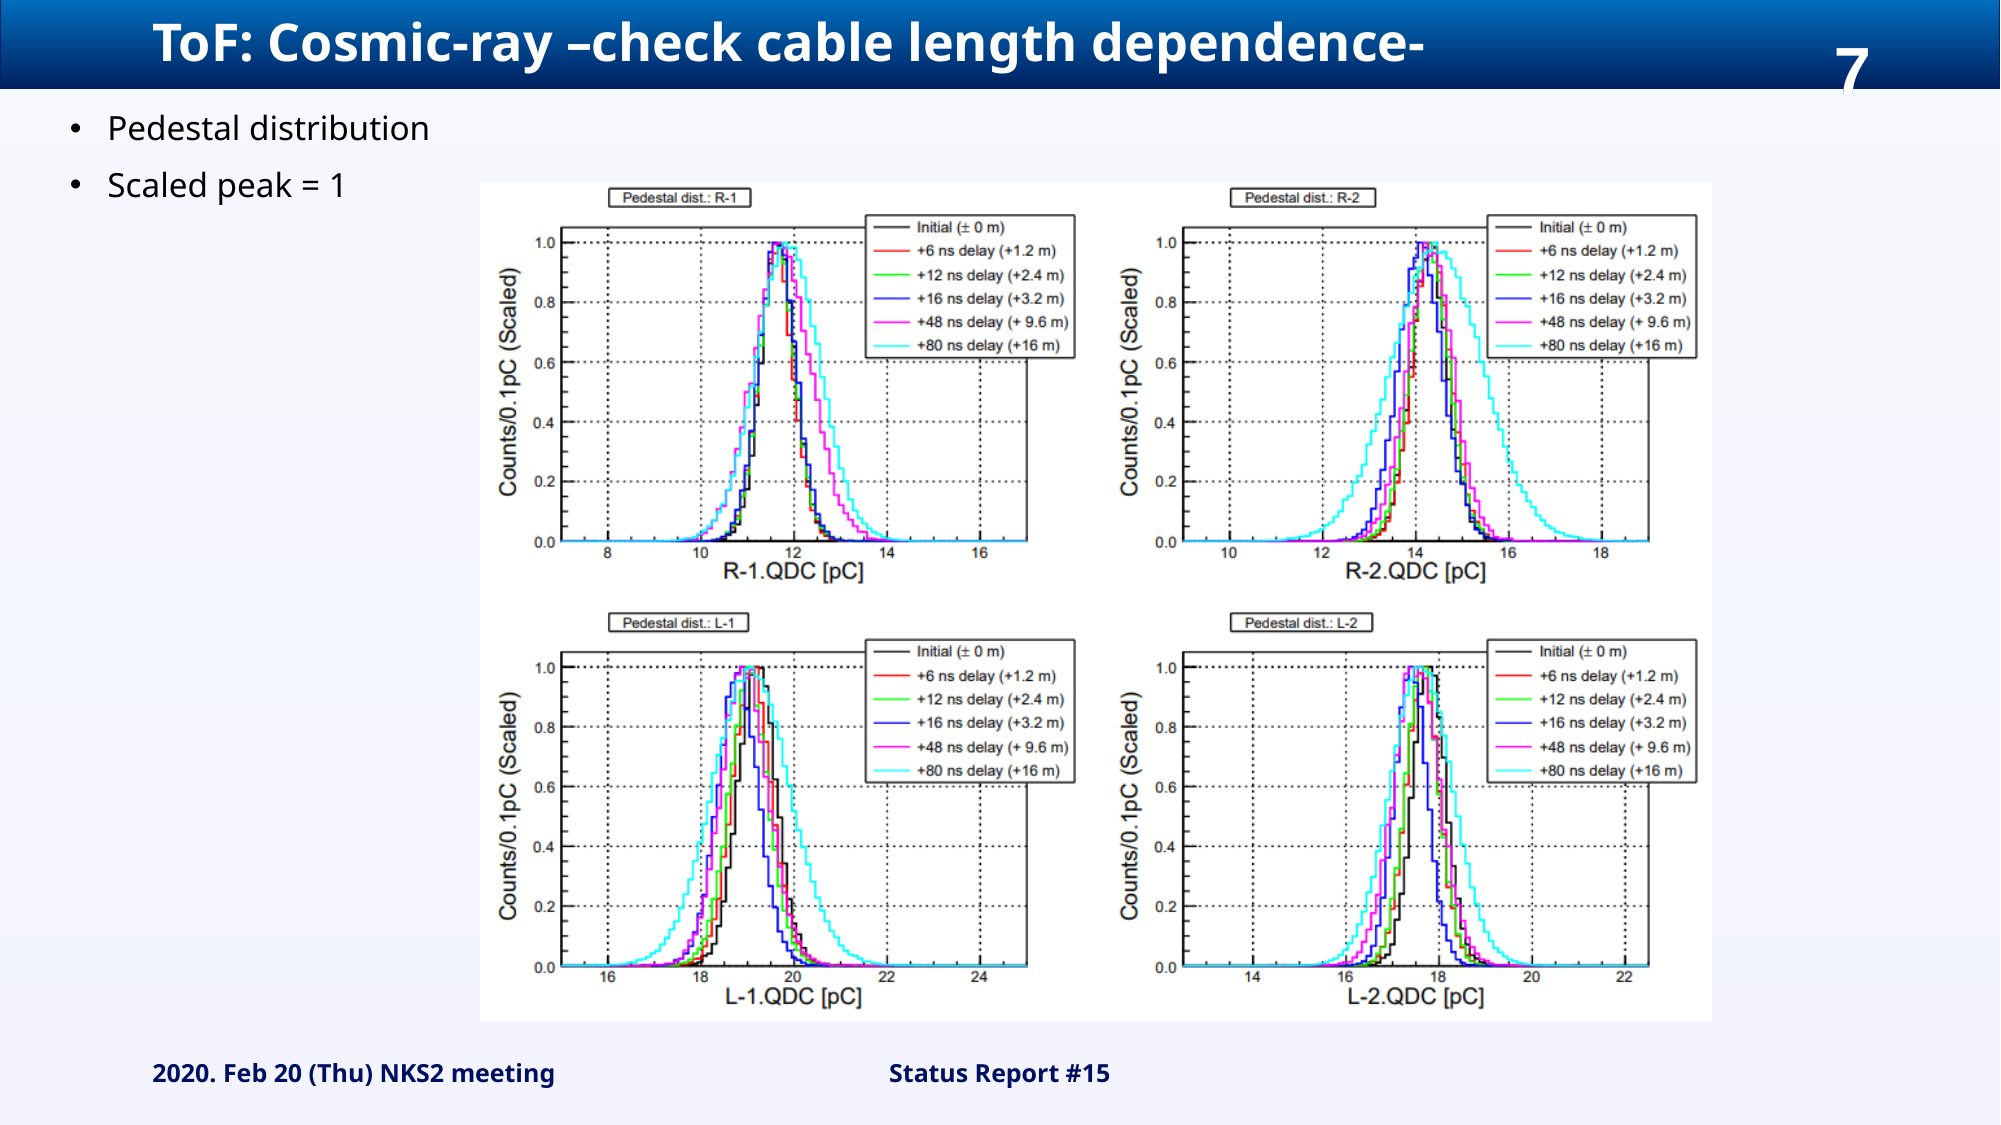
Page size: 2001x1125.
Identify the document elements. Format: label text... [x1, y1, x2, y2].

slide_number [137, 1042, 588, 1103]
picture [480, 182, 1712, 1021]
list Pedestal distribution Scaled peak = 1 [55, 104, 1945, 1024]
title ToF: Cosmic-ray –check cable length dependence- [137, 0, 1863, 89]
footer Status Report #15 [662, 1042, 1338, 1103]
